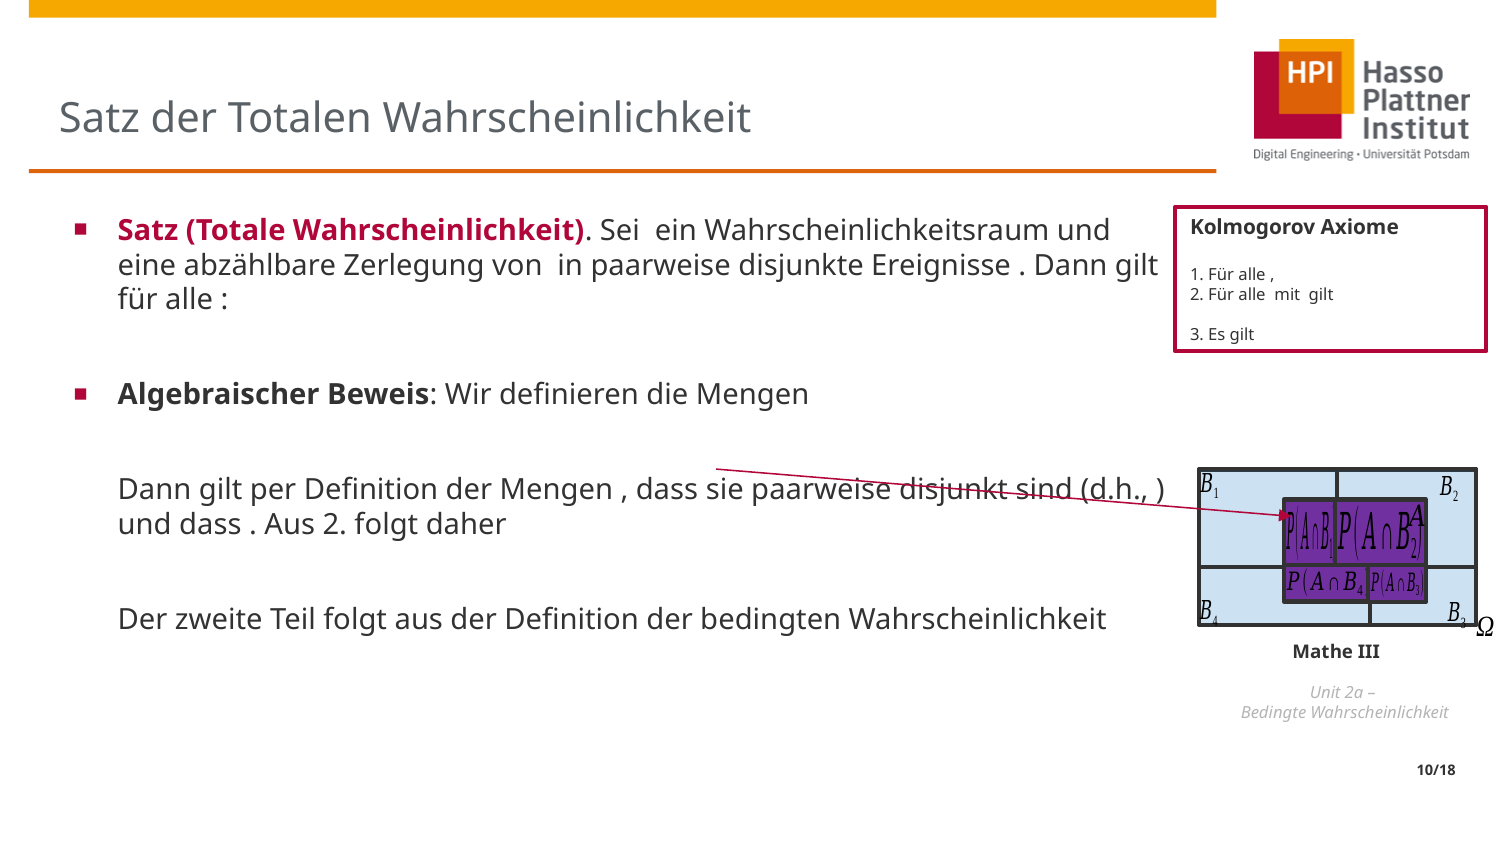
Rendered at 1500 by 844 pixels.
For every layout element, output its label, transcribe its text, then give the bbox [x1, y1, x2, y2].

picture [1254, 39, 1470, 161]
title Satz der Totalen Wahrscheinlichkeit [58, 17, 1187, 170]
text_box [1198, 468, 1496, 644]
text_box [715, 468, 1292, 517]
